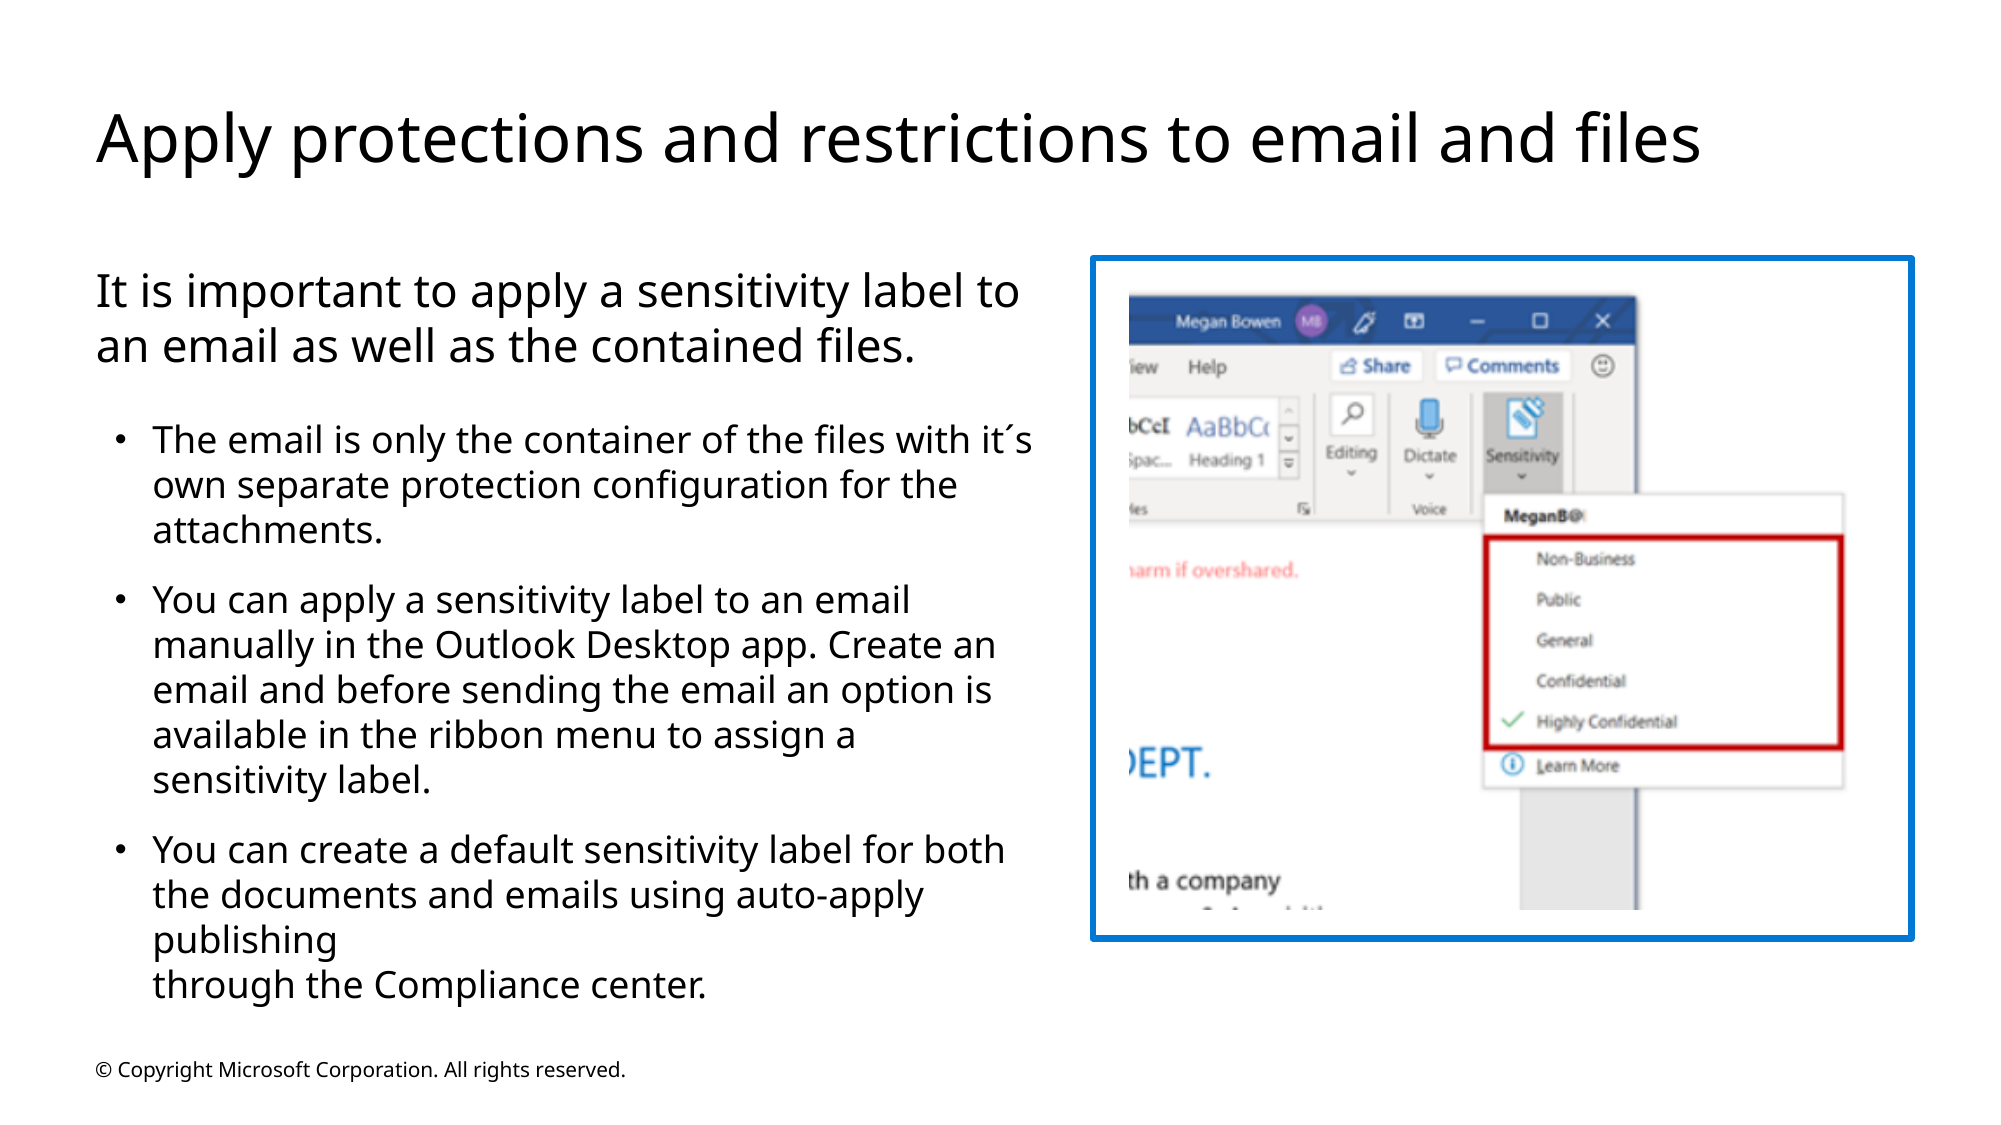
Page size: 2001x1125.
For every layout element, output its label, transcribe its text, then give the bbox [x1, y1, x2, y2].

title Apply protections and restrictions to email and files [96, 96, 1909, 177]
list It is important to apply a sensitivity label to an email as well as the contained files. [95, 261, 1040, 373]
picture [1095, 261, 1909, 936]
list The email is only the container of the files with it´s own separate protection configuration for the attachments. You can apply a sensitivity label to an email manually in the Outlook Desktop app. Create an email and before sending the email an option is available in the ribbon menu to assign a sensitivity label. You can create a default sensitivity label for both the documents and emails using auto-apply publishing through the Compliance center. [96, 416, 1040, 1054]
